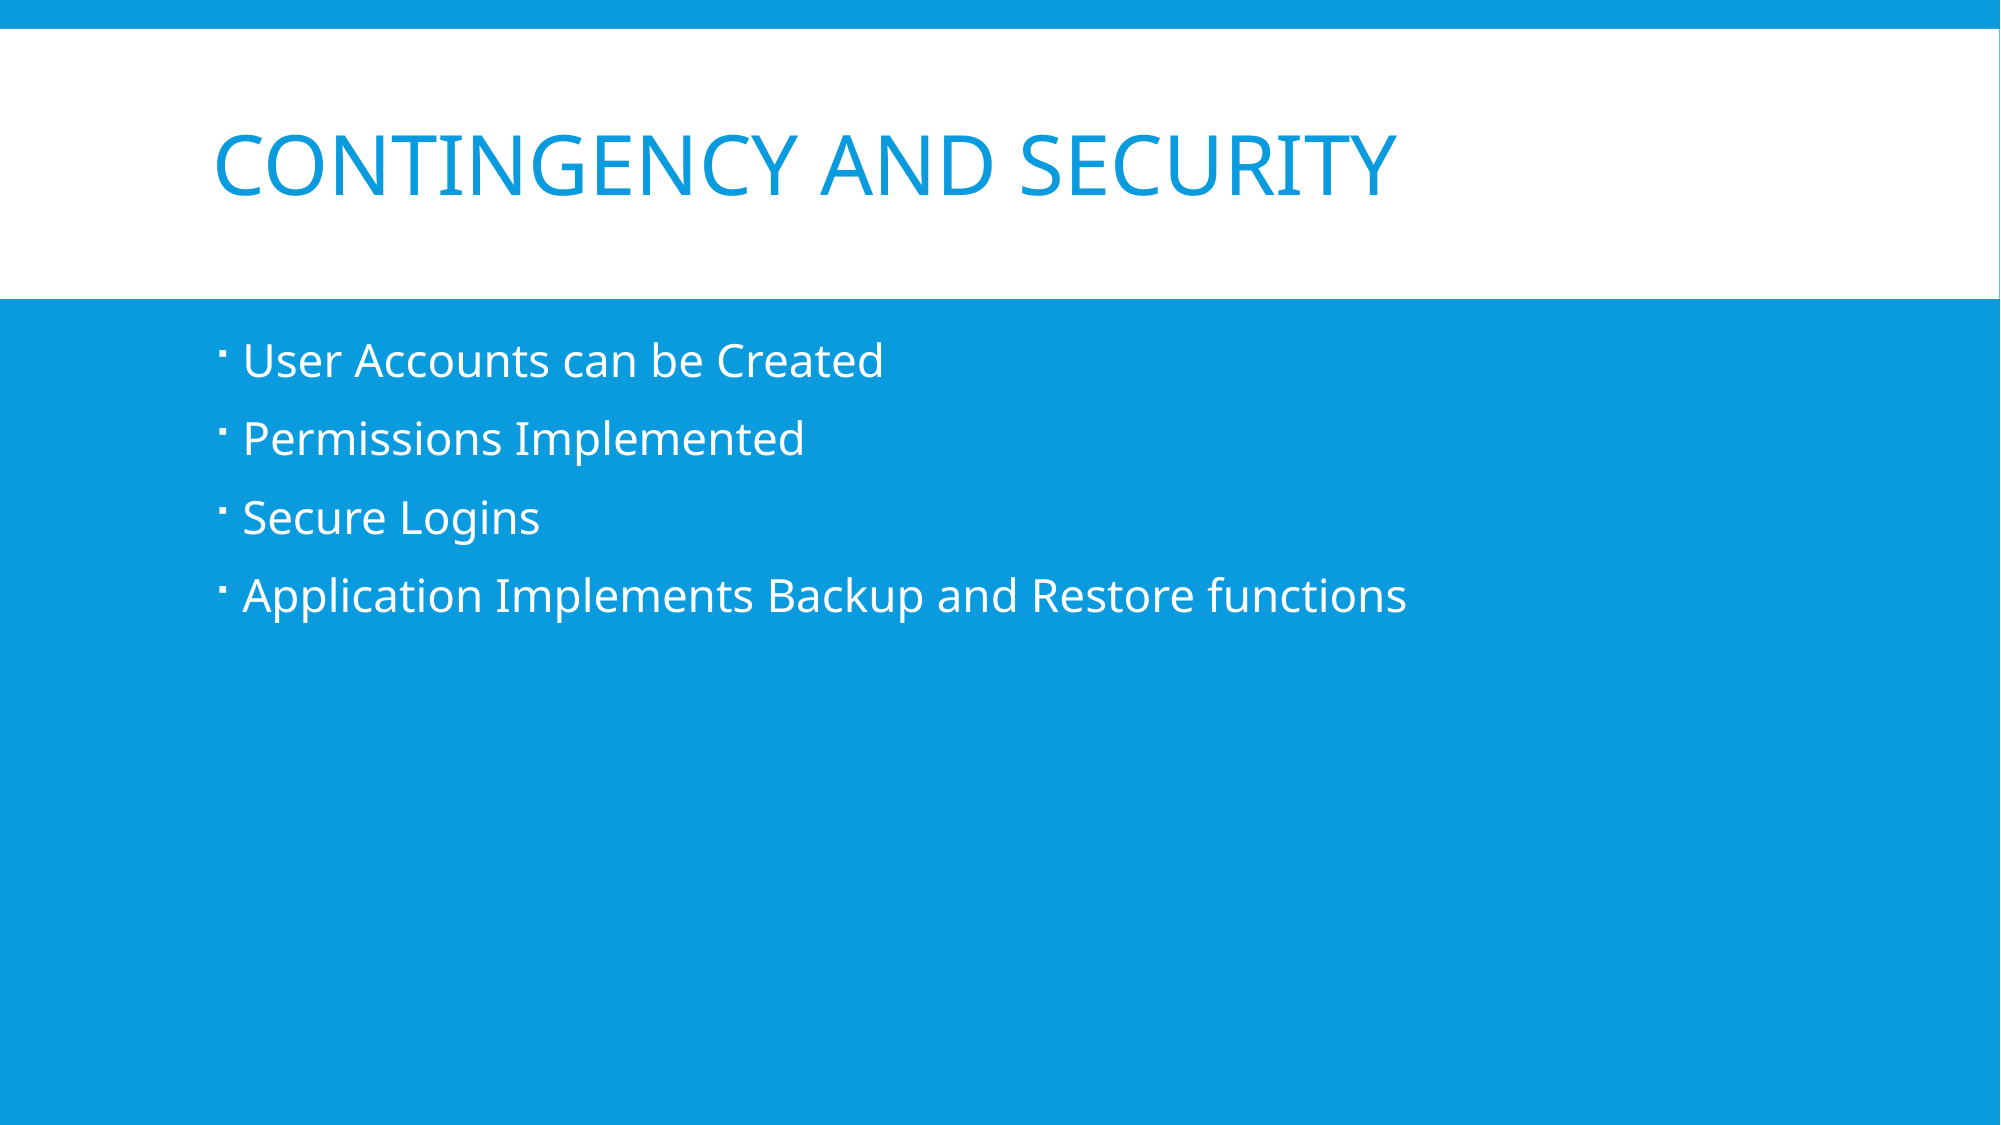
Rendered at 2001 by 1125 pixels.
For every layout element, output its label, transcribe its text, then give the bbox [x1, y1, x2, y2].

title Contingency and Security [197, 46, 1803, 295]
list User Accounts can be Created Permissions Implemented Secure Logins Application Implements Backup and Restore functions [197, 329, 1803, 1020]
